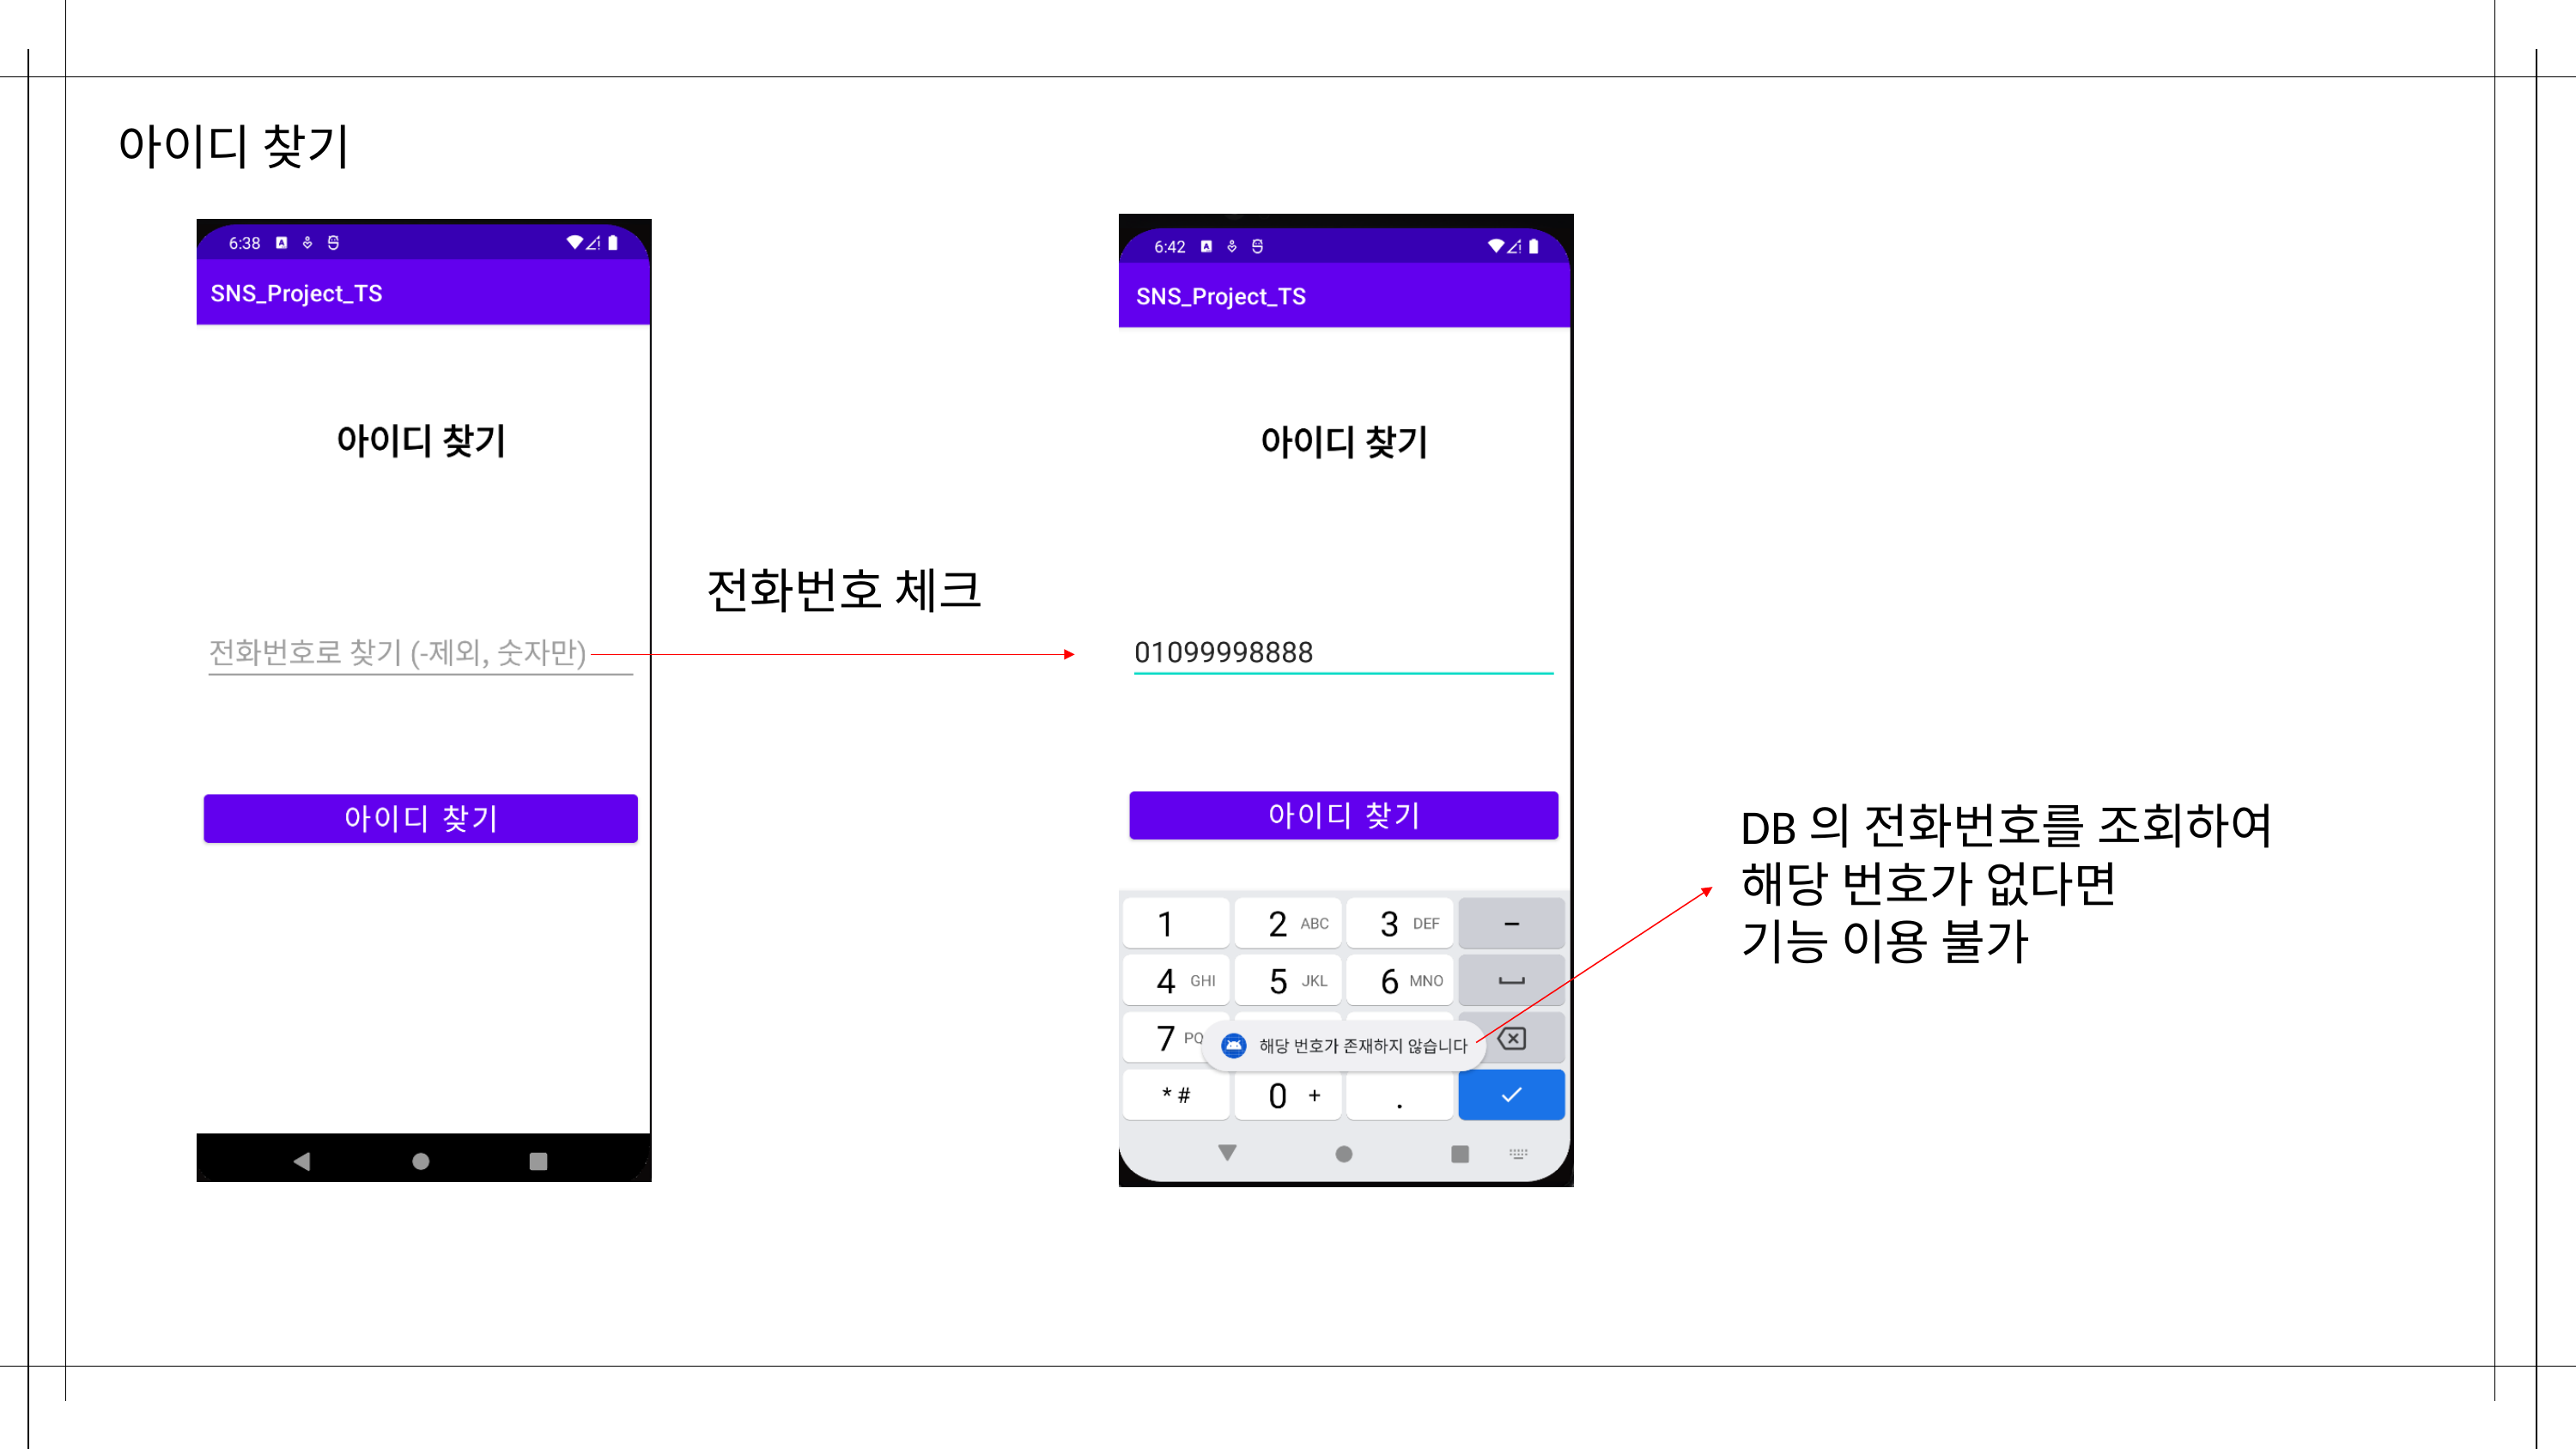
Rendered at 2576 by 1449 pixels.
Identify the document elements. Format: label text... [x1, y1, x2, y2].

text_box DB의 전화번호를 조회하여 해당 번호가 없다면 기능 이용 불가 [1728, 789, 2321, 977]
picture [197, 219, 653, 1182]
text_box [1475, 886, 1713, 1043]
text_box 전화번호 체크 [692, 555, 1023, 626]
picture [1119, 214, 1574, 1187]
text_box 아이디 찾기 [105, 110, 386, 182]
